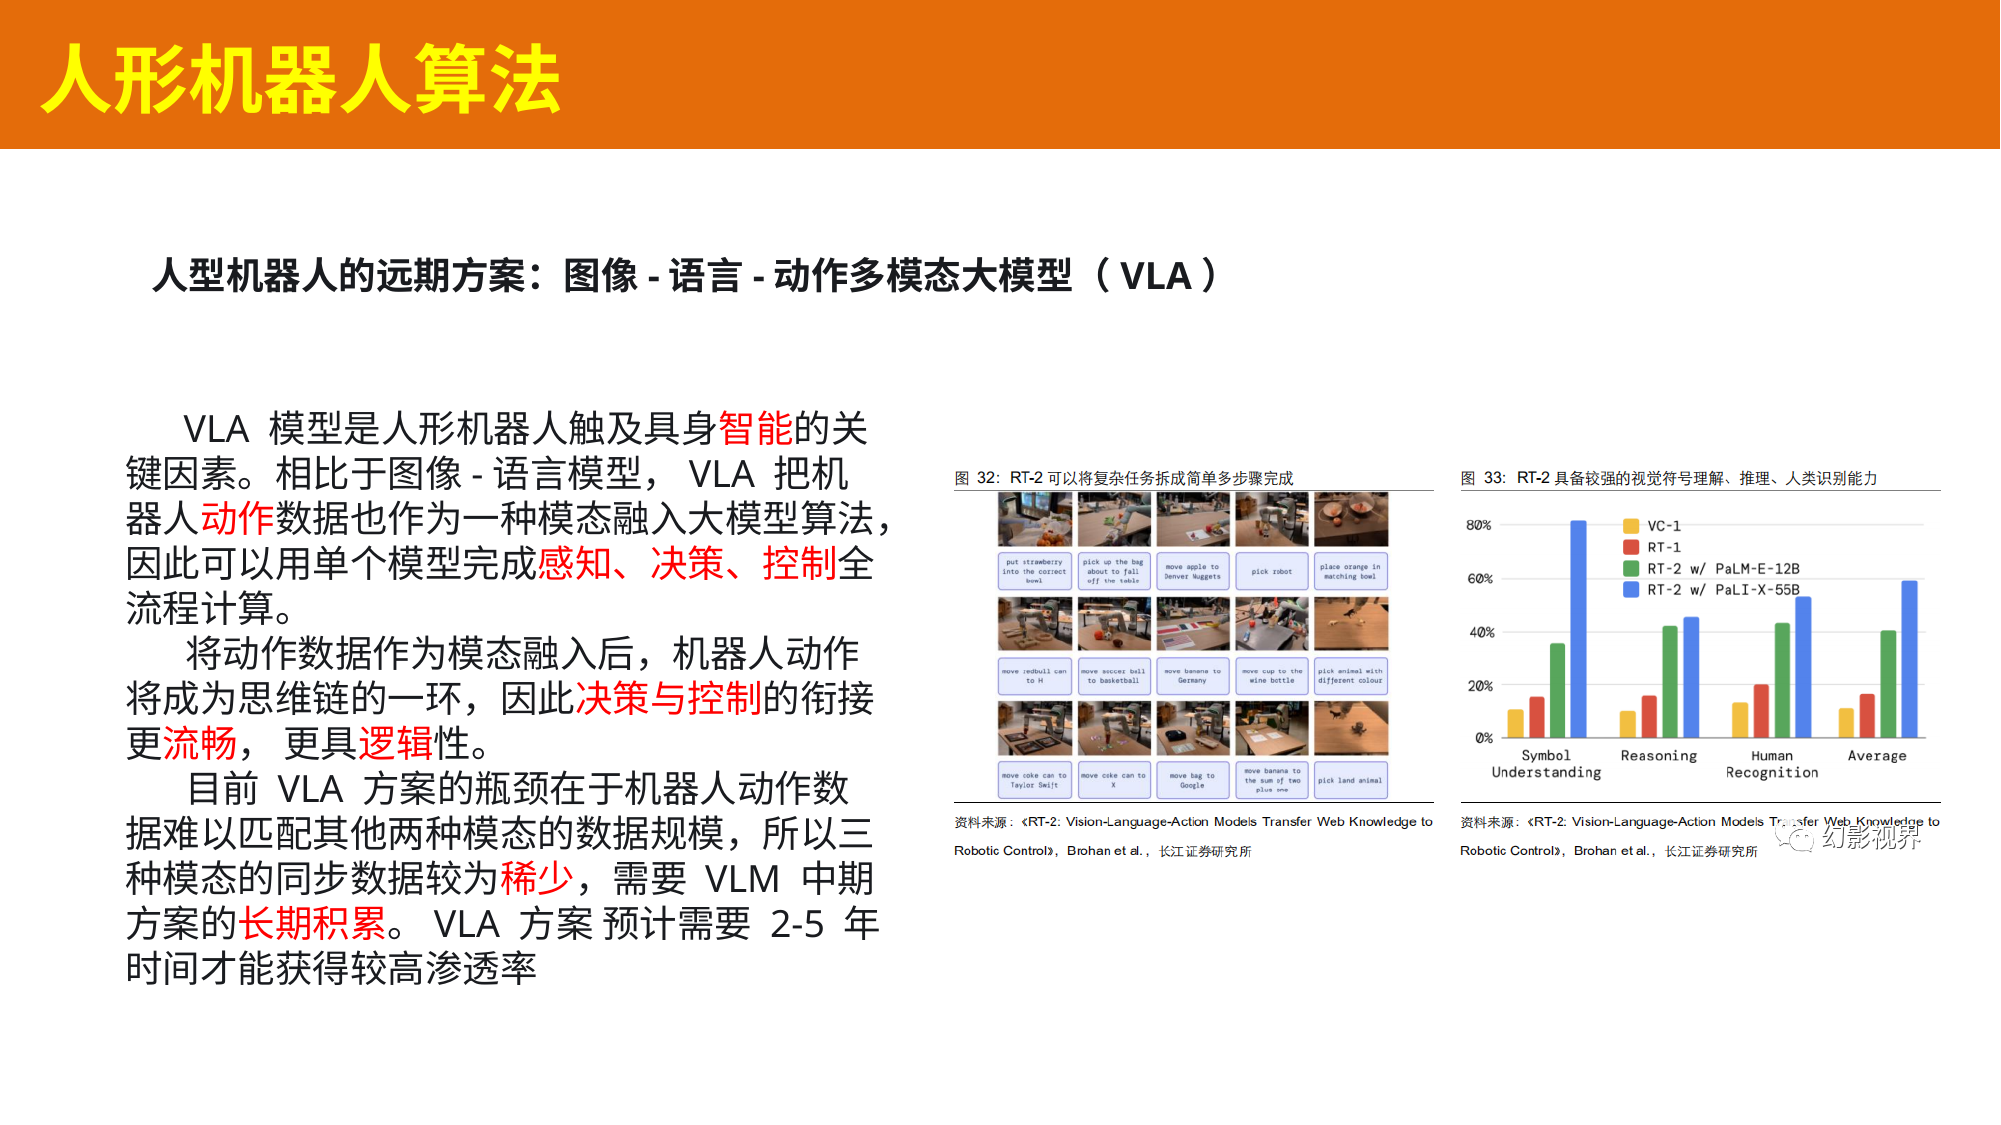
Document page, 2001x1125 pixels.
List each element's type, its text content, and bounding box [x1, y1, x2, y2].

text_box 人形机器人算法 [24, 24, 579, 130]
text_box VLA 模型是人形机器人触及具身智能的关键因素。相比于图像-语言模型，VLA 把机器人动作数据也作为一种模态融入大模型算法，因此可以用单个模型完成感知、决策、控制全流程计算。 将动作数据作为模态融入后，机器人动作将成为思维链的一环，因此决策与控制的衔接更流畅， 更具逻辑性。 目前 VLA 方案的瓶颈在于机器人动作数据难以匹配其他两种模态的数据规模，所以三种模态的同步数据较为稀少，需要 VLM 中期方案的长期积累。VLA 方案 预计需要 2-5 年时间才能获得较高渗透率 [110, 397, 899, 998]
text_box 人型机器人的远期方案：图像-语言-动作多模态大模型（VLA） [136, 244, 1288, 305]
picture [940, 460, 1954, 881]
